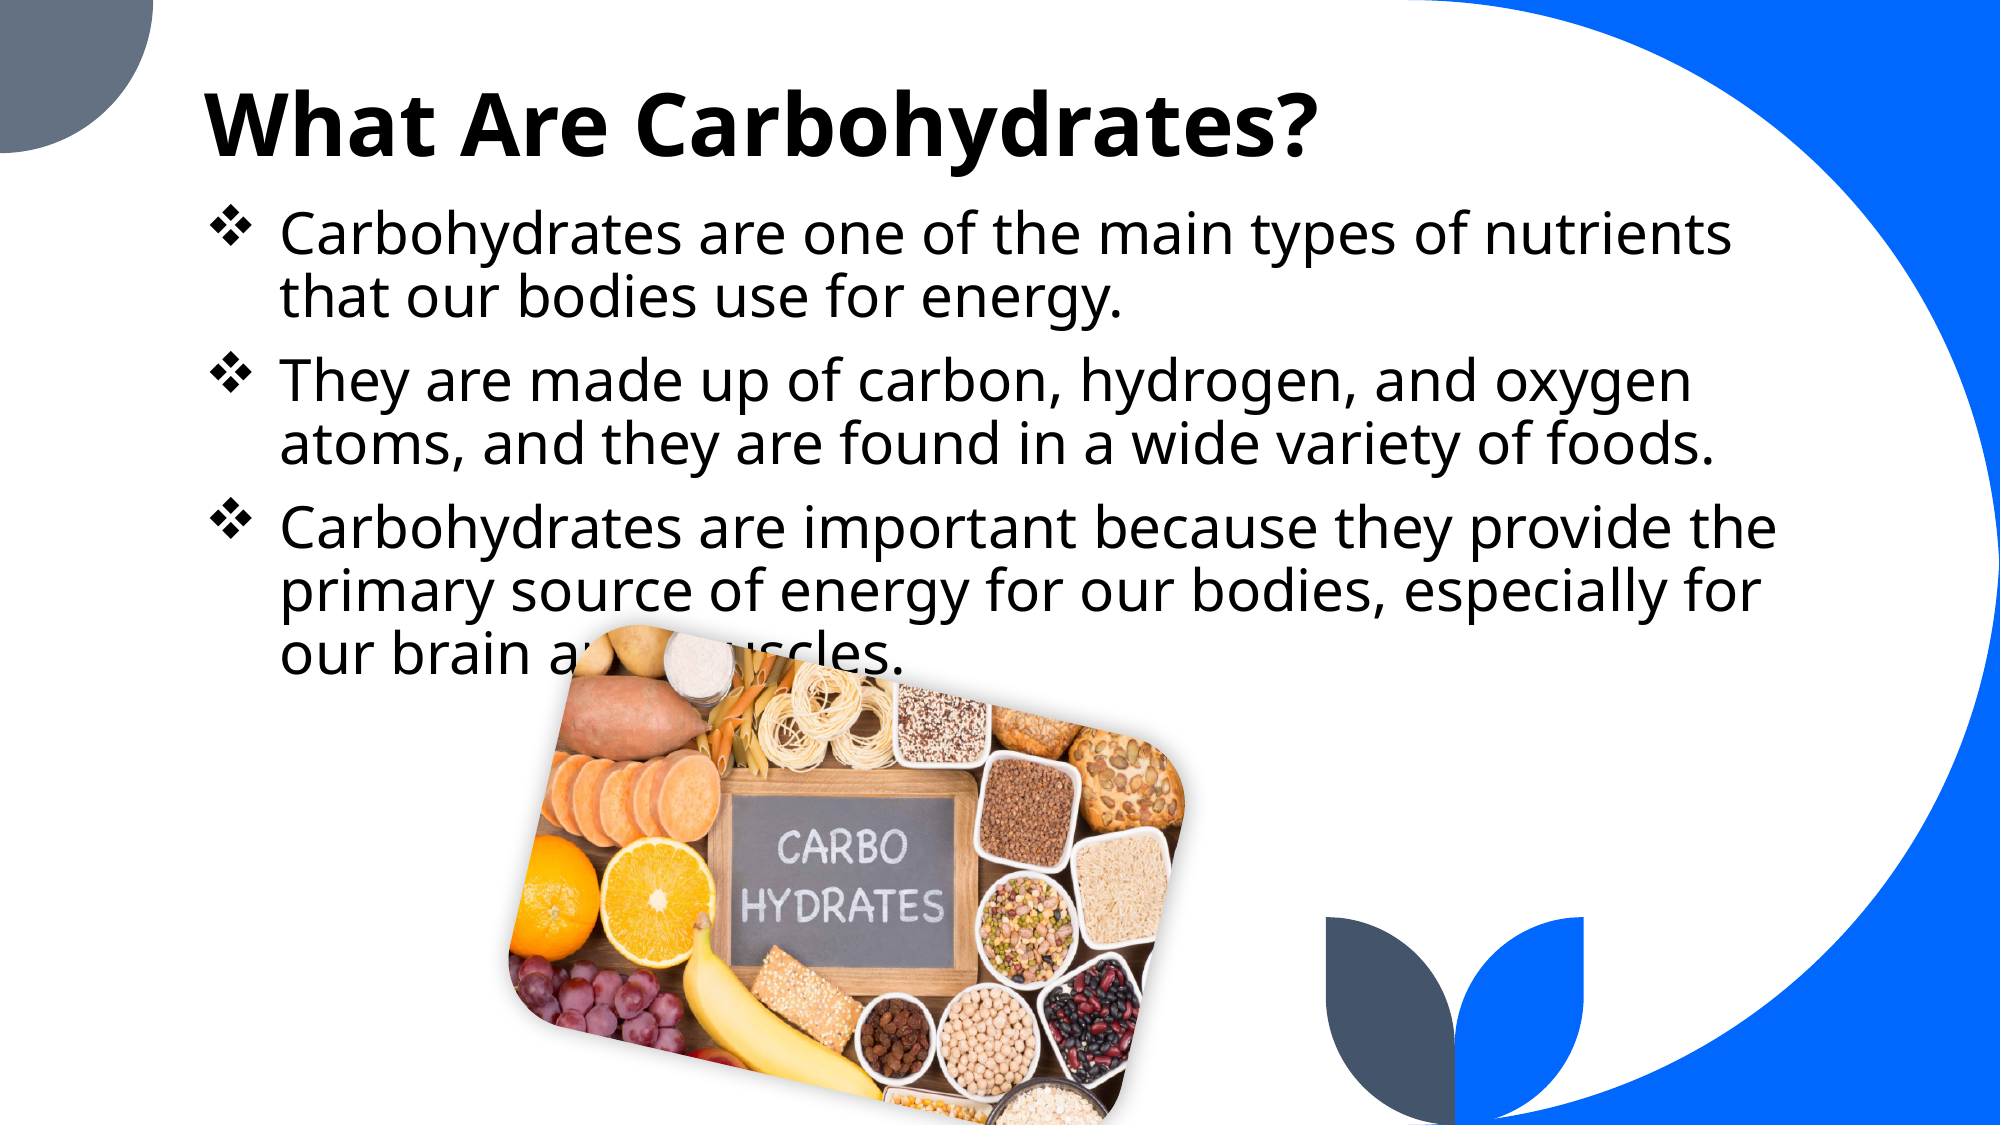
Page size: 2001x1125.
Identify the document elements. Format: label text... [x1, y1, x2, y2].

picture [508, 625, 1185, 1125]
title What Are Carbohydrates? [190, 16, 1795, 181]
list Carbohydrates are one of the main types of nutrients that our bodies use for energy. They are made up of carbon, hydrogen, and oxygen atoms, and they are found in a wide variety of foods. Carbohydrates are important because they provide the primary source of energy for our bodies, especially for our brain and muscles. [190, 197, 1795, 750]
